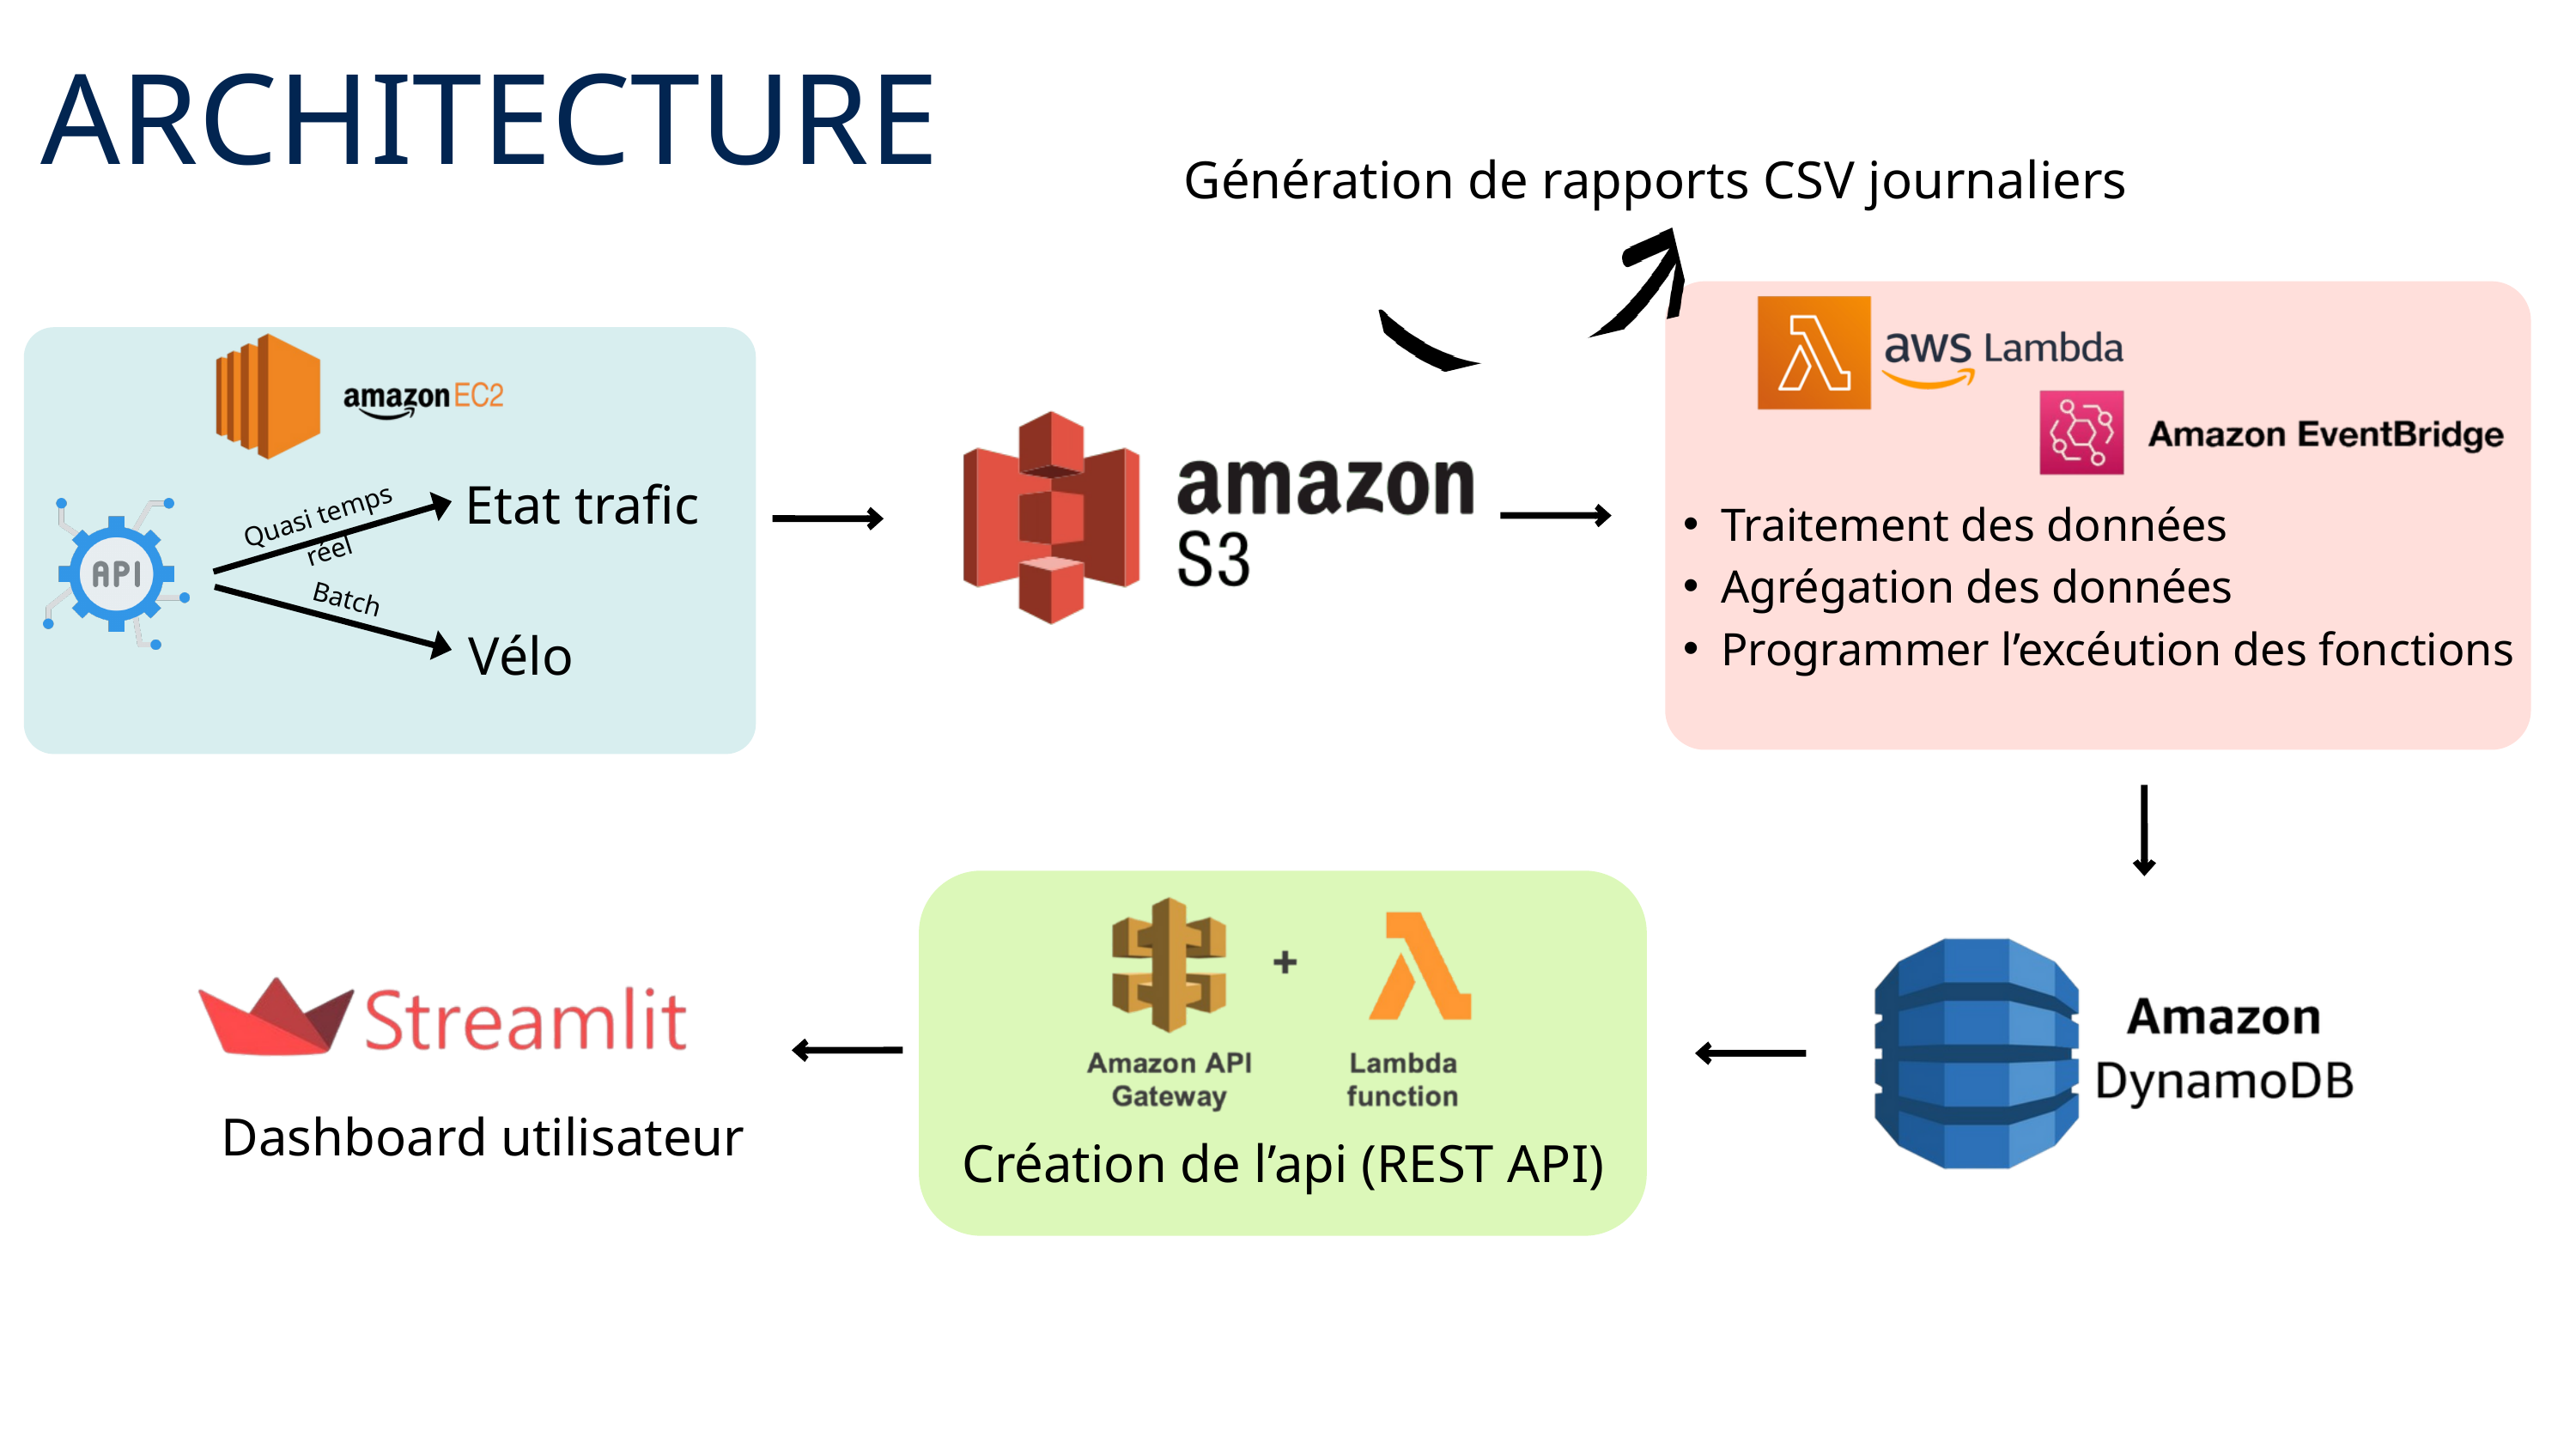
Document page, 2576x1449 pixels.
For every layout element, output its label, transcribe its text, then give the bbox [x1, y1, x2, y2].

text_box ARCHITECTURE [40, 39, 1184, 190]
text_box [918, 870, 1677, 1236]
text_box [900, 385, 1534, 652]
text_box [1854, 925, 2372, 1178]
text_box [1695, 1046, 1807, 1060]
text_box Génération de rapports CSV journaliers [1183, 136, 2215, 209]
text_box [144, 939, 920, 1161]
text_box [1374, 221, 1685, 384]
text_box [1644, 281, 2576, 750]
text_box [23, 315, 756, 755]
